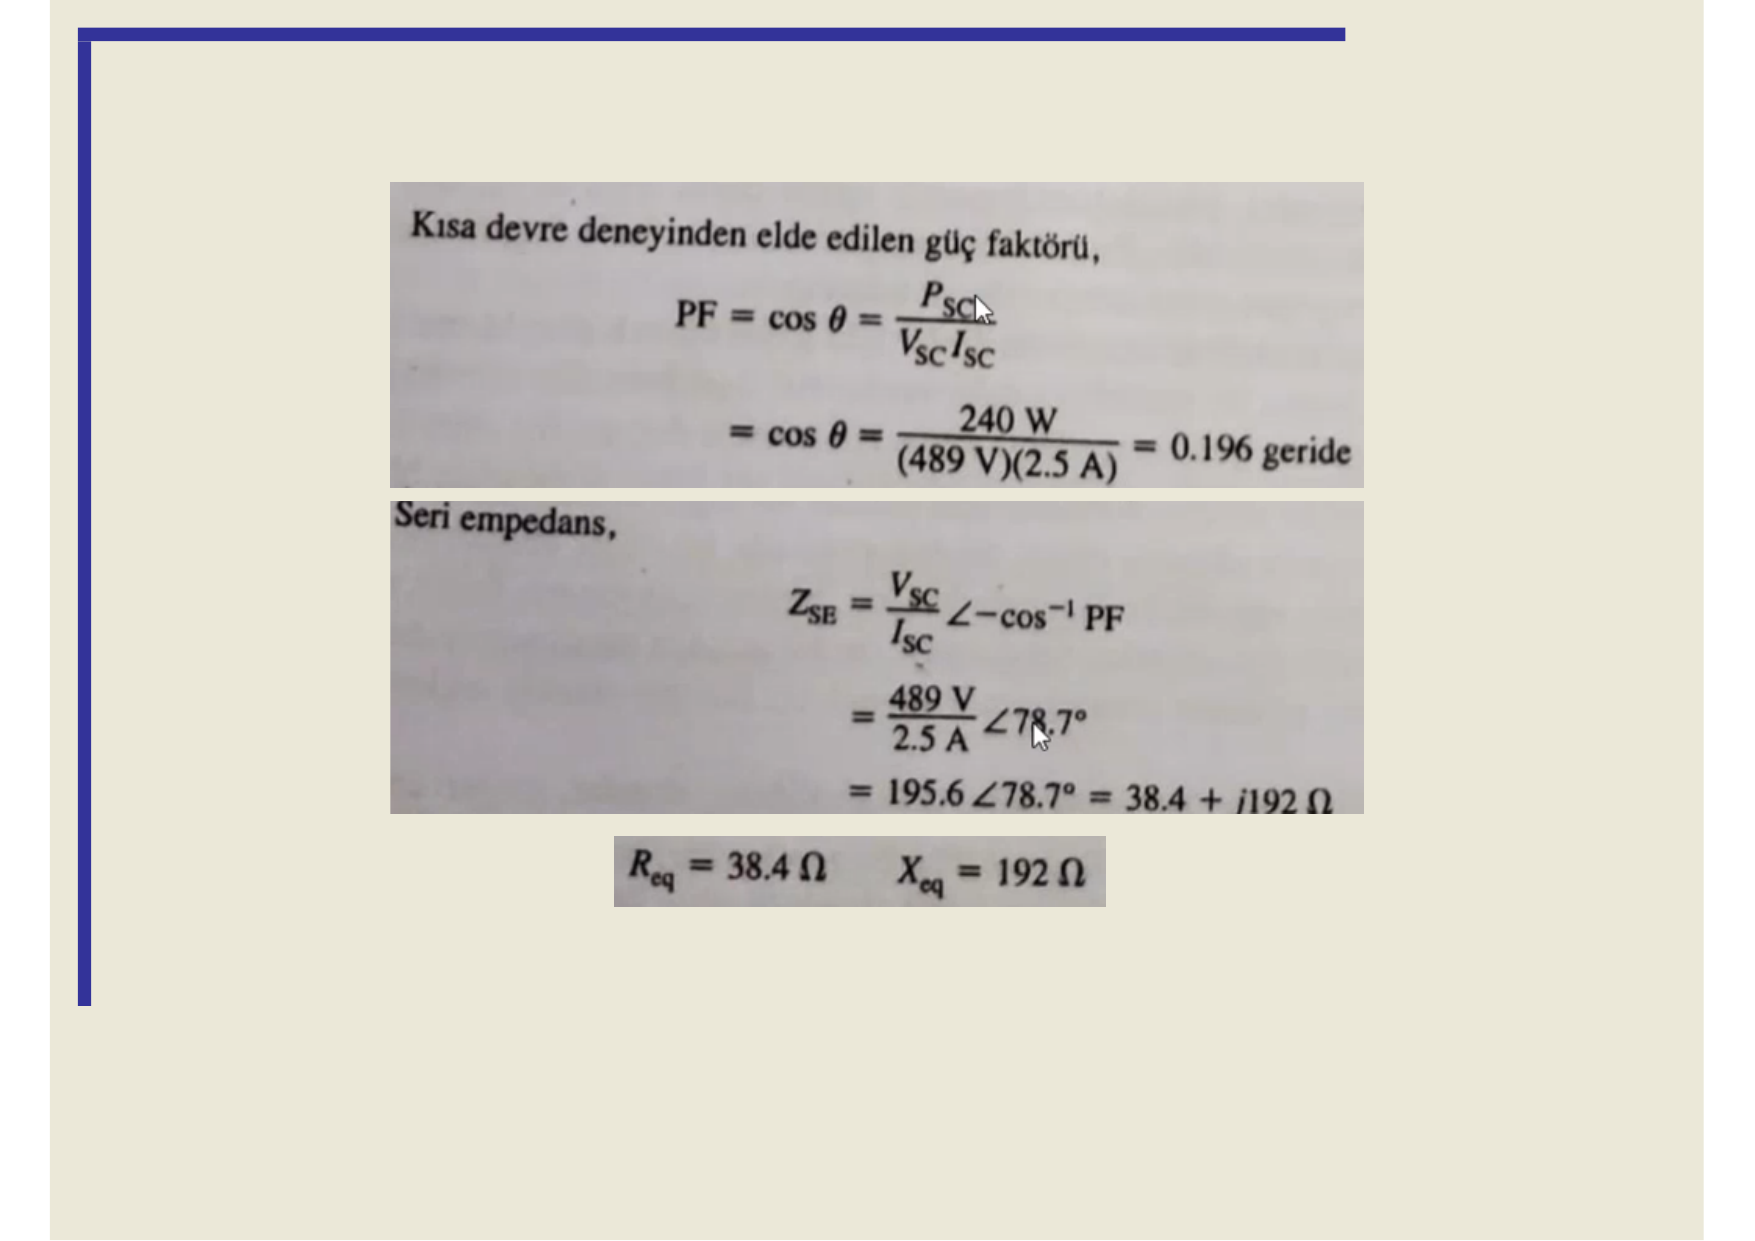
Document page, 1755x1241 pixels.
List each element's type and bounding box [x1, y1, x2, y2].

picture [389, 500, 1365, 815]
picture [614, 836, 1106, 908]
picture [389, 182, 1365, 488]
